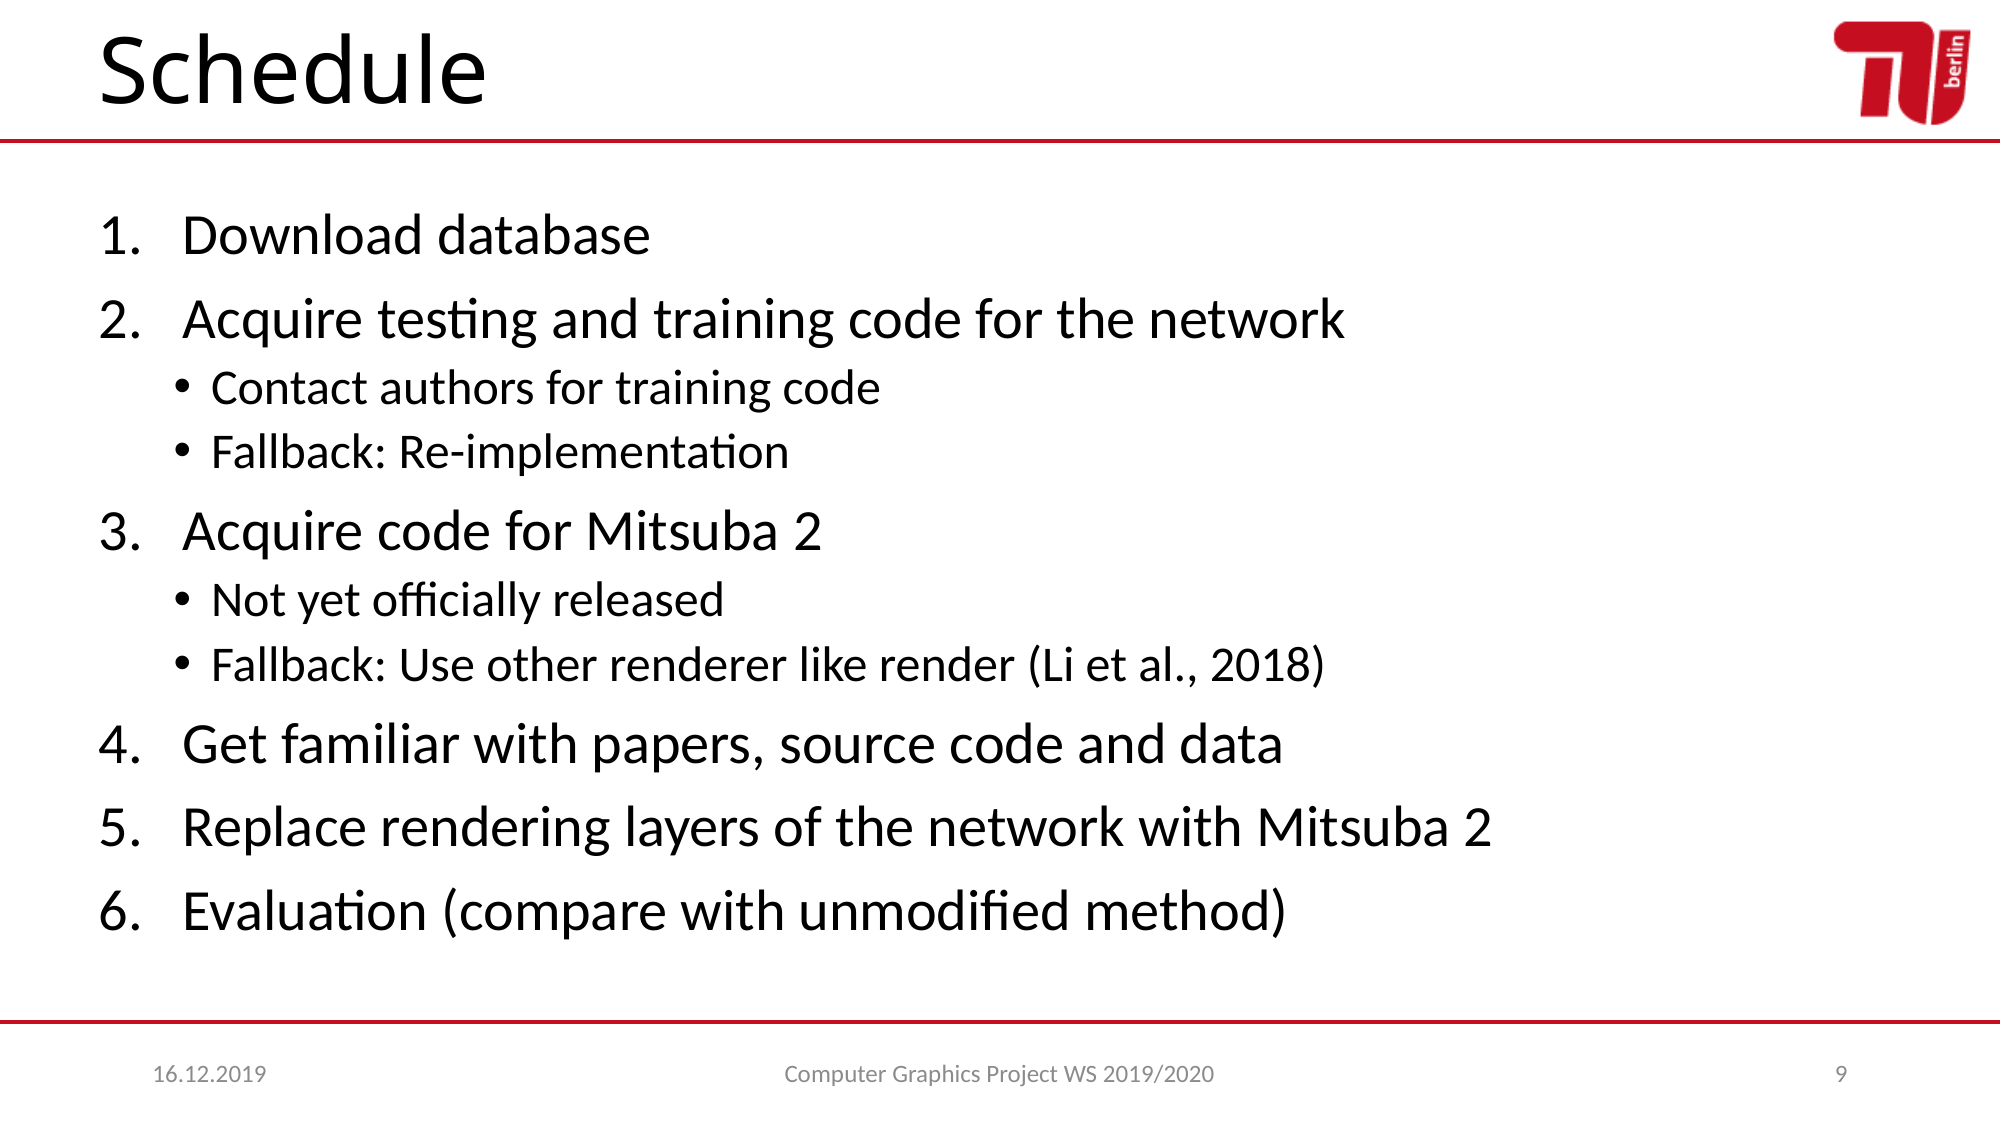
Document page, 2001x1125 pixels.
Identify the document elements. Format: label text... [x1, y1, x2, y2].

footer Computer Graphics Project WS 2019/2020 [662, 1042, 1338, 1103]
title Schedule [83, 0, 1809, 165]
list Download database Acquire testing and training code for the network Contact authors for training code Fallback: Re-implementation Acquire code for Mitsuba 2 Not yet officially released Fallback: Use other renderer like render (Li et al., 2018) Get familiar with papers, source code and data Replace rendering layers of the network with Mitsuba 2 Evaluation (compare with unmodified method) [83, 196, 1897, 985]
slide_number 9 [1412, 1042, 1863, 1103]
picture [1809, 14, 1980, 133]
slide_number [137, 1042, 588, 1103]
